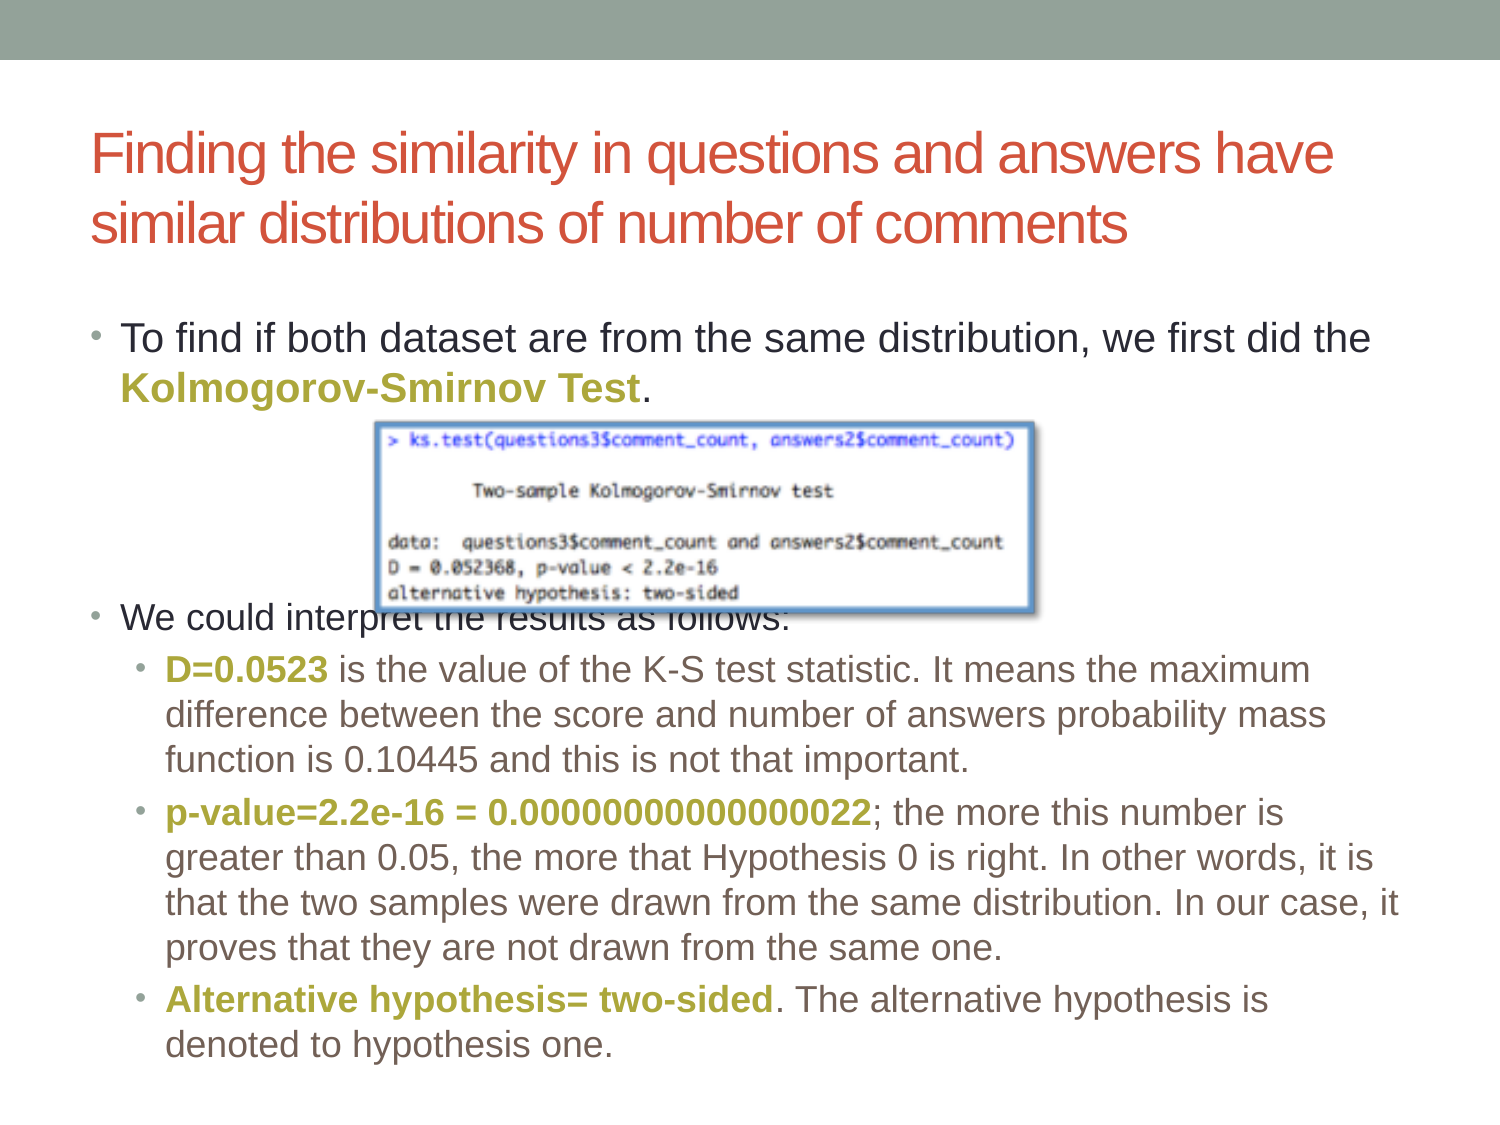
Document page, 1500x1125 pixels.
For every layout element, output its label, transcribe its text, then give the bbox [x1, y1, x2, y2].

list To find if both dataset are from the same distribution, we first did the Kolmogorov-Smirnov Test. We could interpret the results as follows: D=0.0523 is the value of the K-S test statistic. It means the maximum difference between the score and number of answers probability mass function is 0.10445 and this is not that important. p-value=2.2e-16 = 0.00000000000000022; the more this number is greater than 0.05, the more that Hypothesis 0 is right. In other words, it is that the two samples were drawn from the same distribution. In our case, it proves that they are not drawn from the same one. Alternative hypothesis= two-sided. The alternative hypothesis is denoted to hypothesis one. [75, 302, 1425, 1103]
title Finding the similarity in questions and answers have similar distributions of number of comments [75, 103, 1425, 267]
picture [371, 418, 1049, 624]
